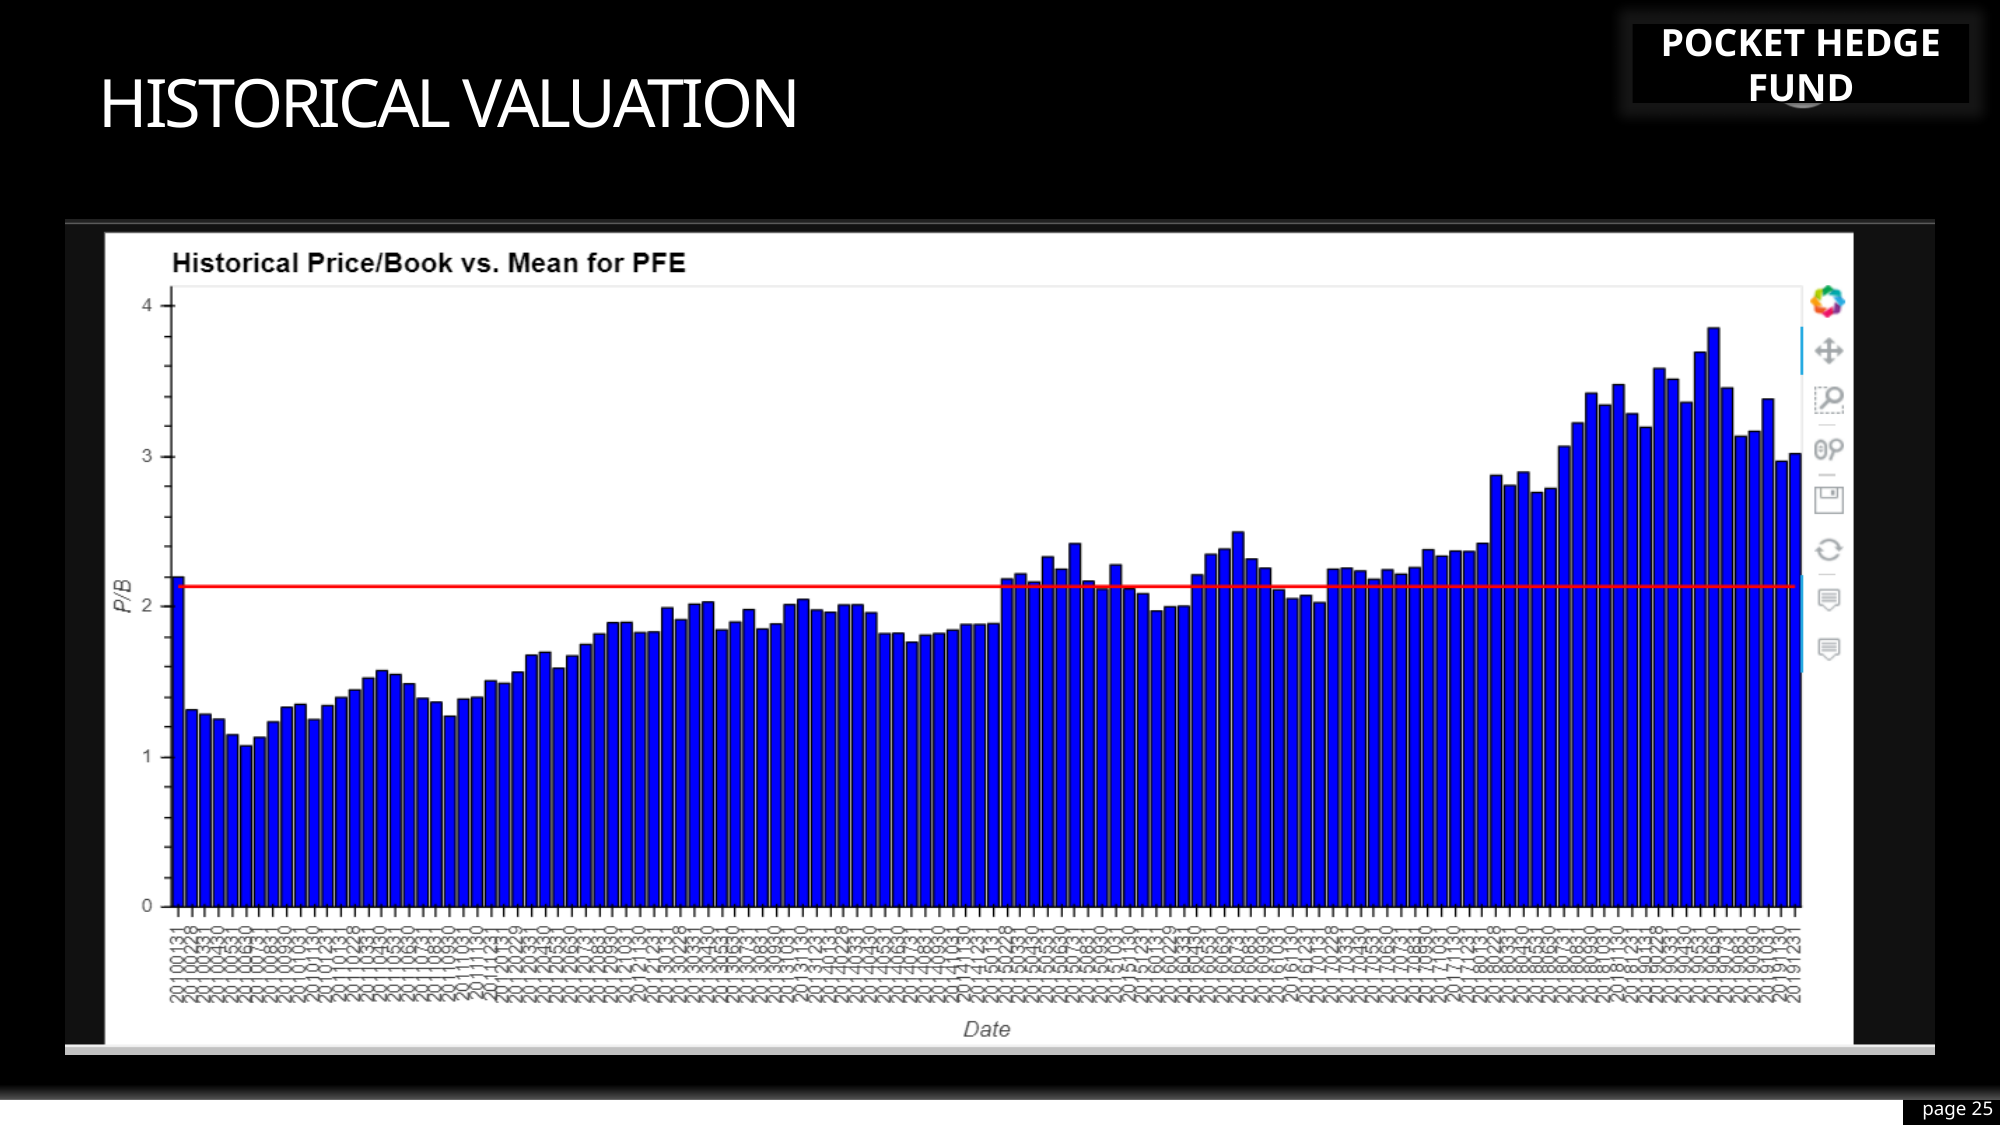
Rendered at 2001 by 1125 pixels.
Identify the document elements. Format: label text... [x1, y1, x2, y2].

picture [65, 219, 1935, 1055]
title HISTORICAL VALUATION [98, 70, 1735, 142]
text_box POCKET HEDGE FUND [1632, 23, 1970, 104]
slide_number page 25 [1903, 1096, 1994, 1123]
